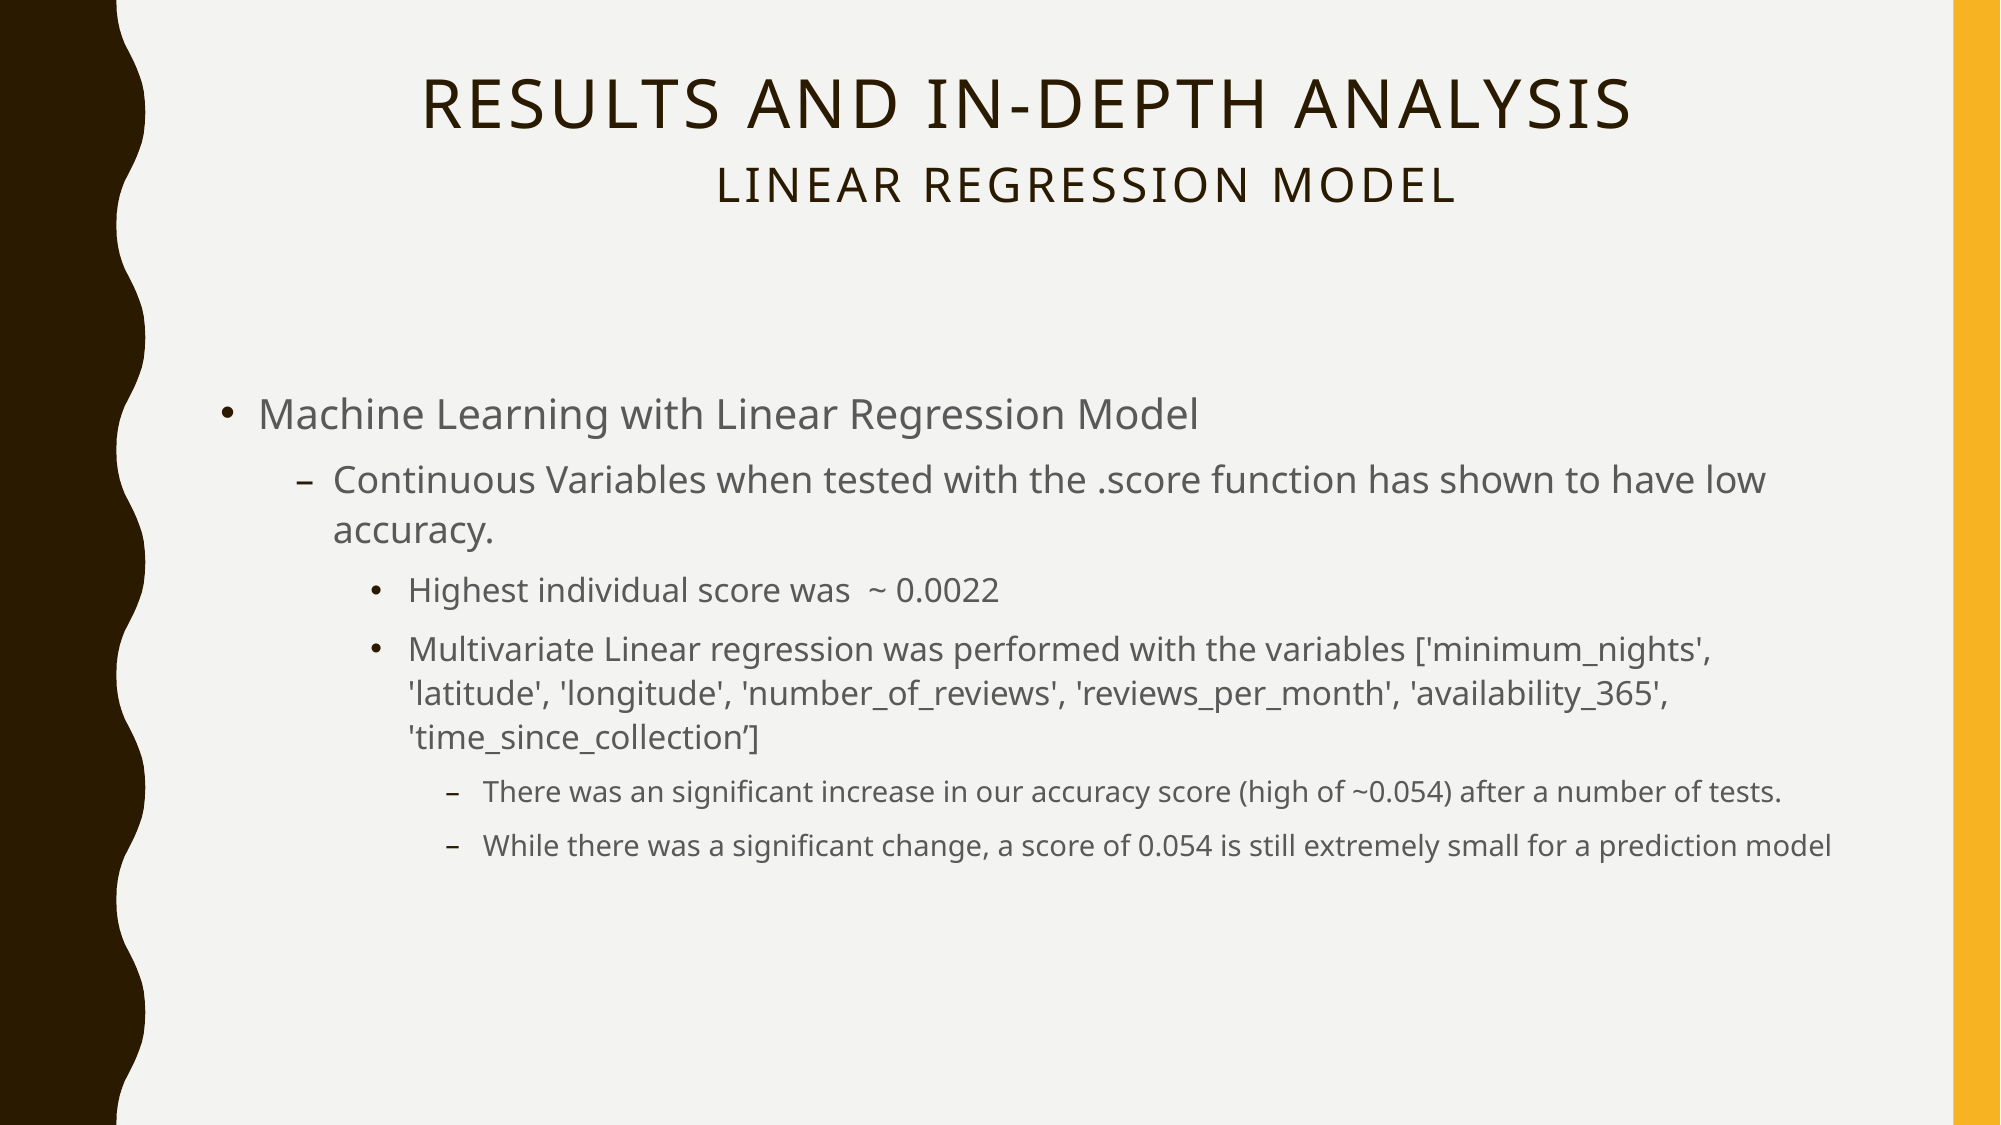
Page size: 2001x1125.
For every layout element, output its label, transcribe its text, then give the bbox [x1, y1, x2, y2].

list Machine Learning with Linear Regression Model Continuous Variables when tested with the .score function has shown to have low accuracy. Highest individual score was ~ 0.0022 Multivariate Linear regression was performed with the variables ['minimum_nights', 'latitude', 'longitude', 'number_of_reviews', 'reviews_per_month', 'availability_365', 'time_since_collection’] There was an significant increase in our accuracy score (high of ~0.054) after a number of tests. While there was a significant change, a score of 0.054 is still extremely small for a prediction model [205, 375, 1875, 965]
title Results and In-Depth Analysis Linear Regression Model [205, 62, 1875, 308]
